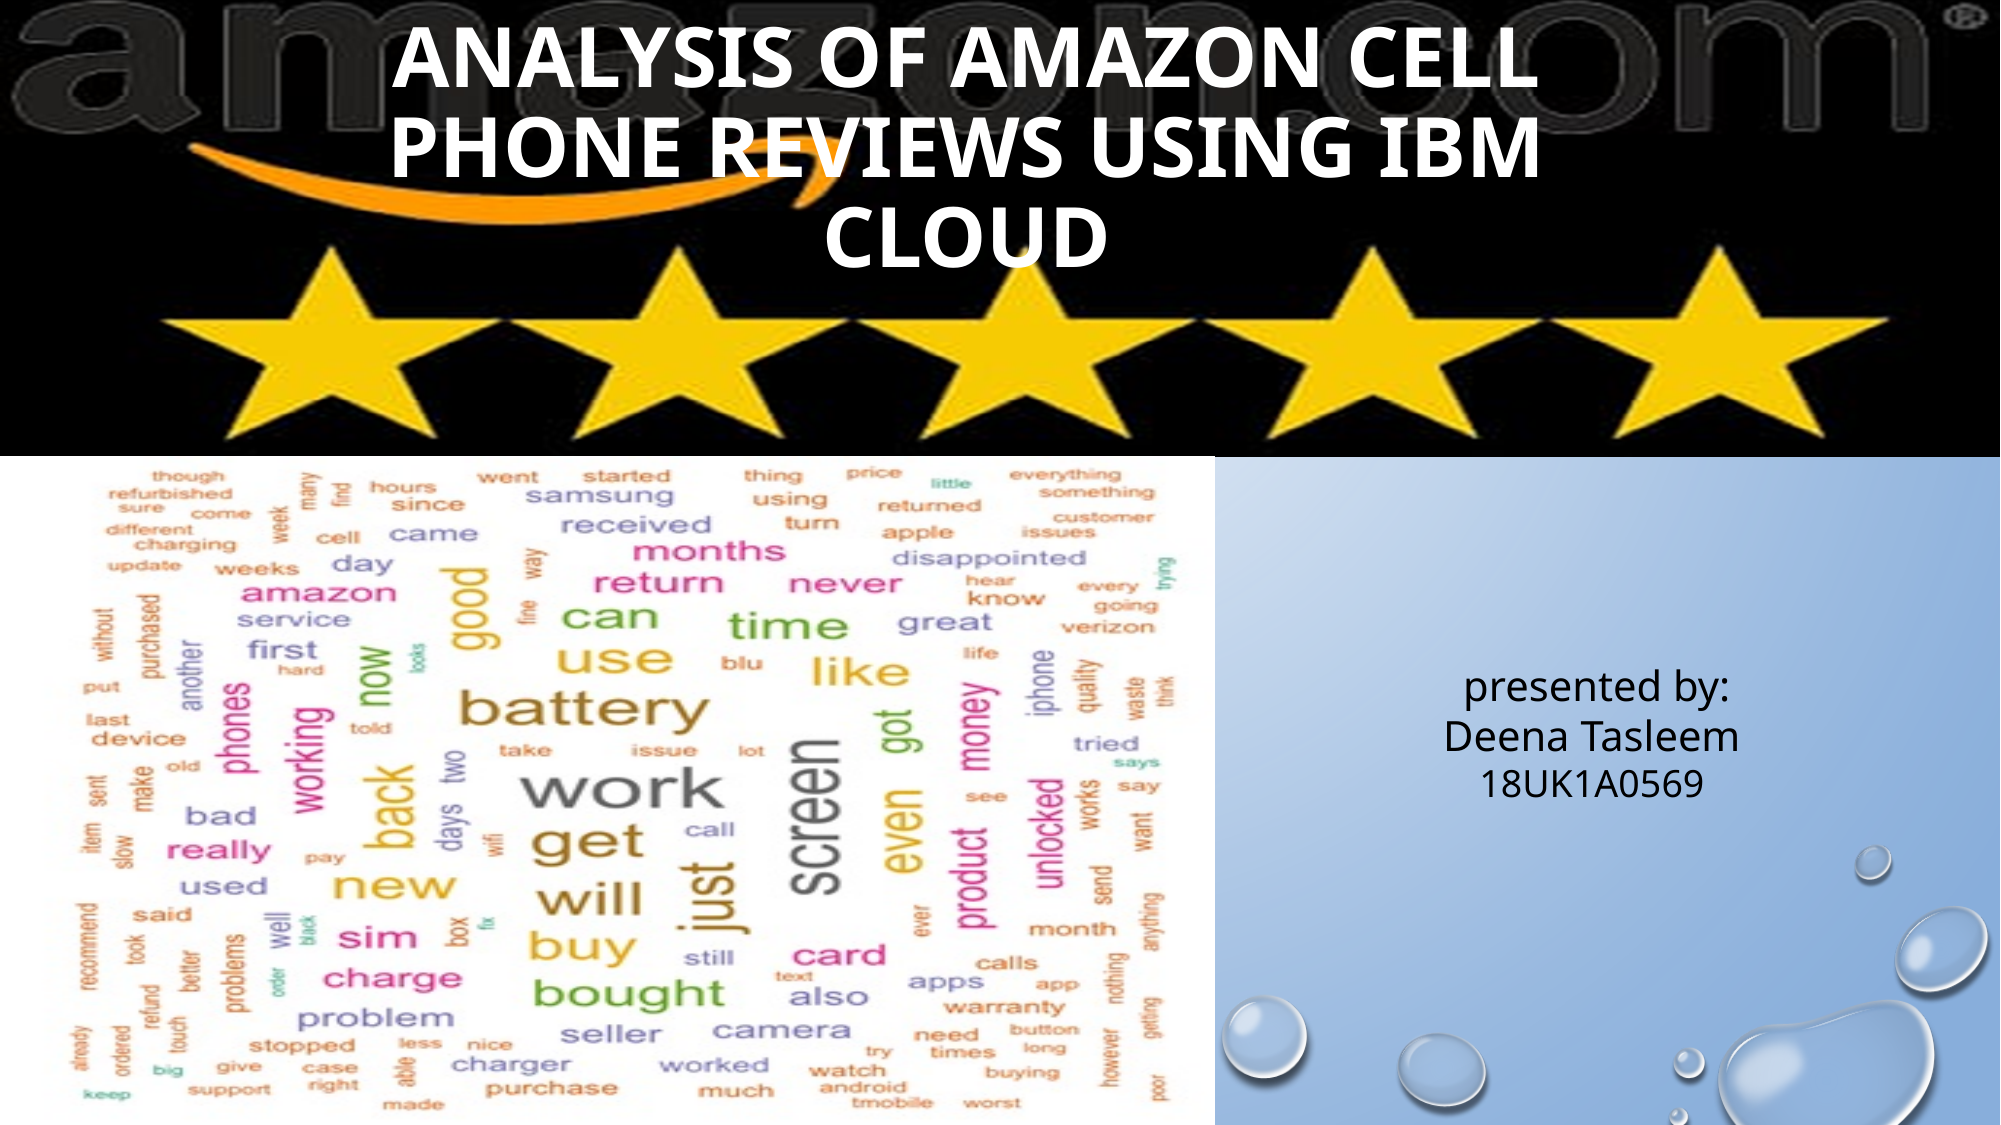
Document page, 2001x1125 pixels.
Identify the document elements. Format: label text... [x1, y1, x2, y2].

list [0, 456, 1215, 1125]
picture [0, 0, 2000, 1125]
text_box presented by: Deena Tasleem 18UK1A0569 [1231, 562, 1953, 813]
